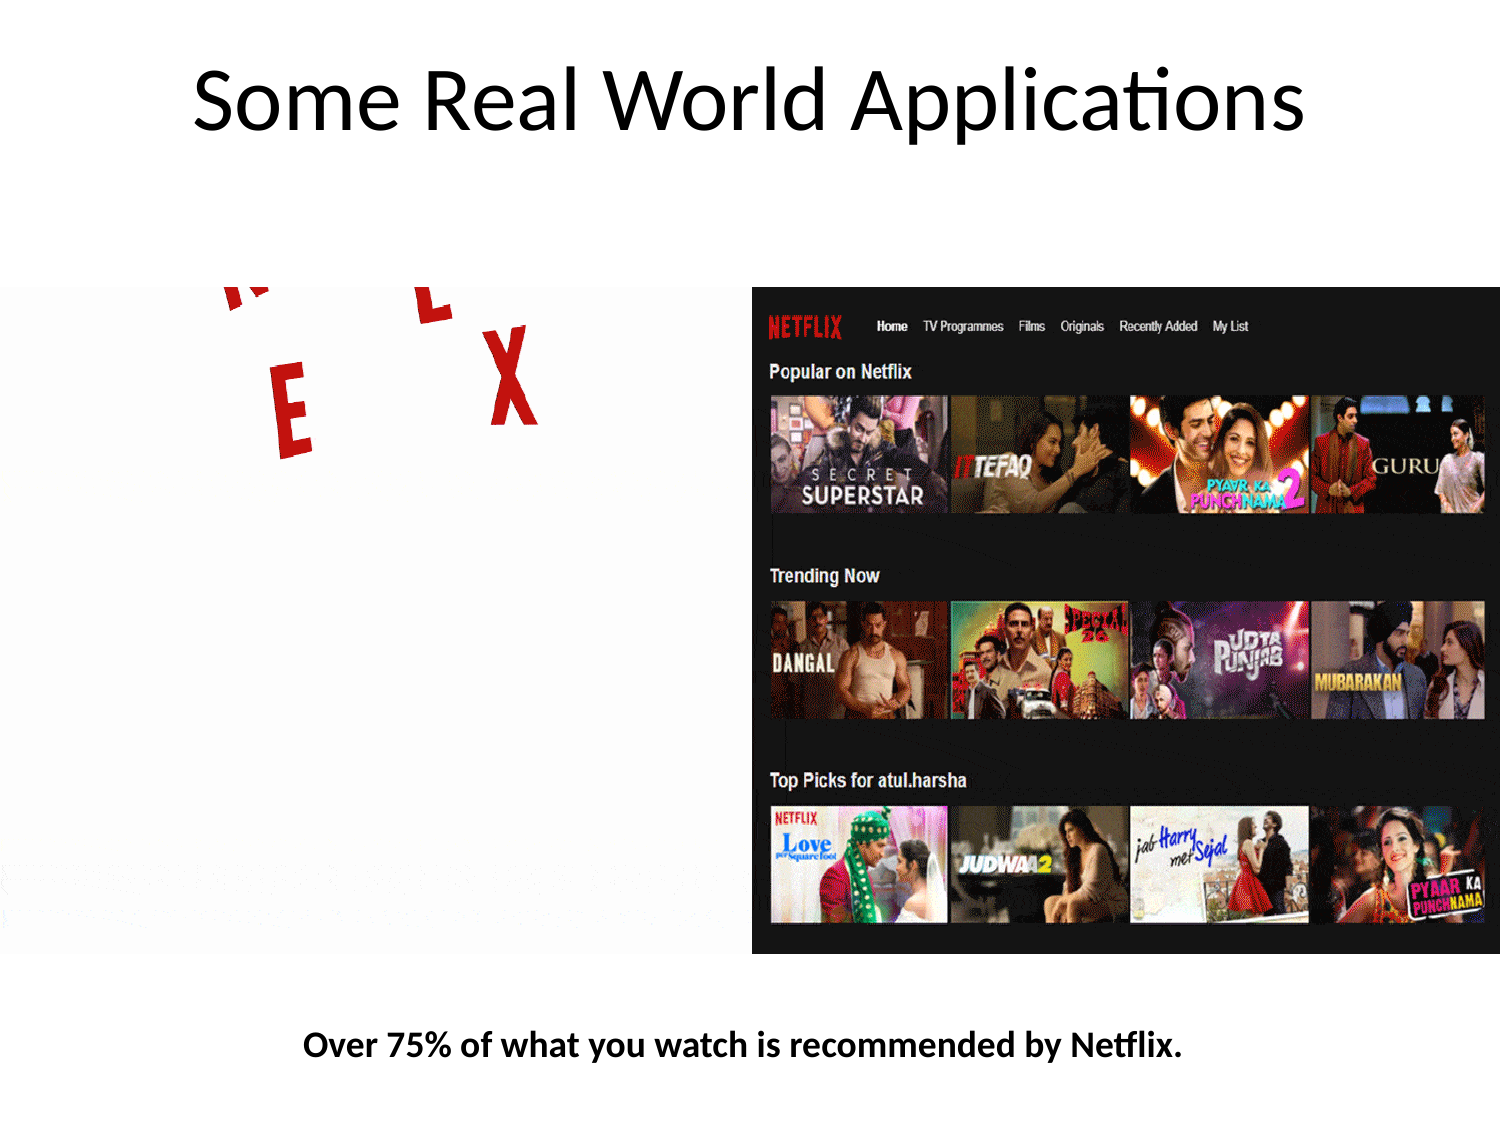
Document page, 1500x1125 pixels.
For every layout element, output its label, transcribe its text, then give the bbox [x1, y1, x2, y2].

text_box Over 75% of what you watch is recommended by Netflix. [62, 1012, 1425, 1073]
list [0, 287, 1500, 955]
title Some Real World Applications [75, 0, 1425, 188]
